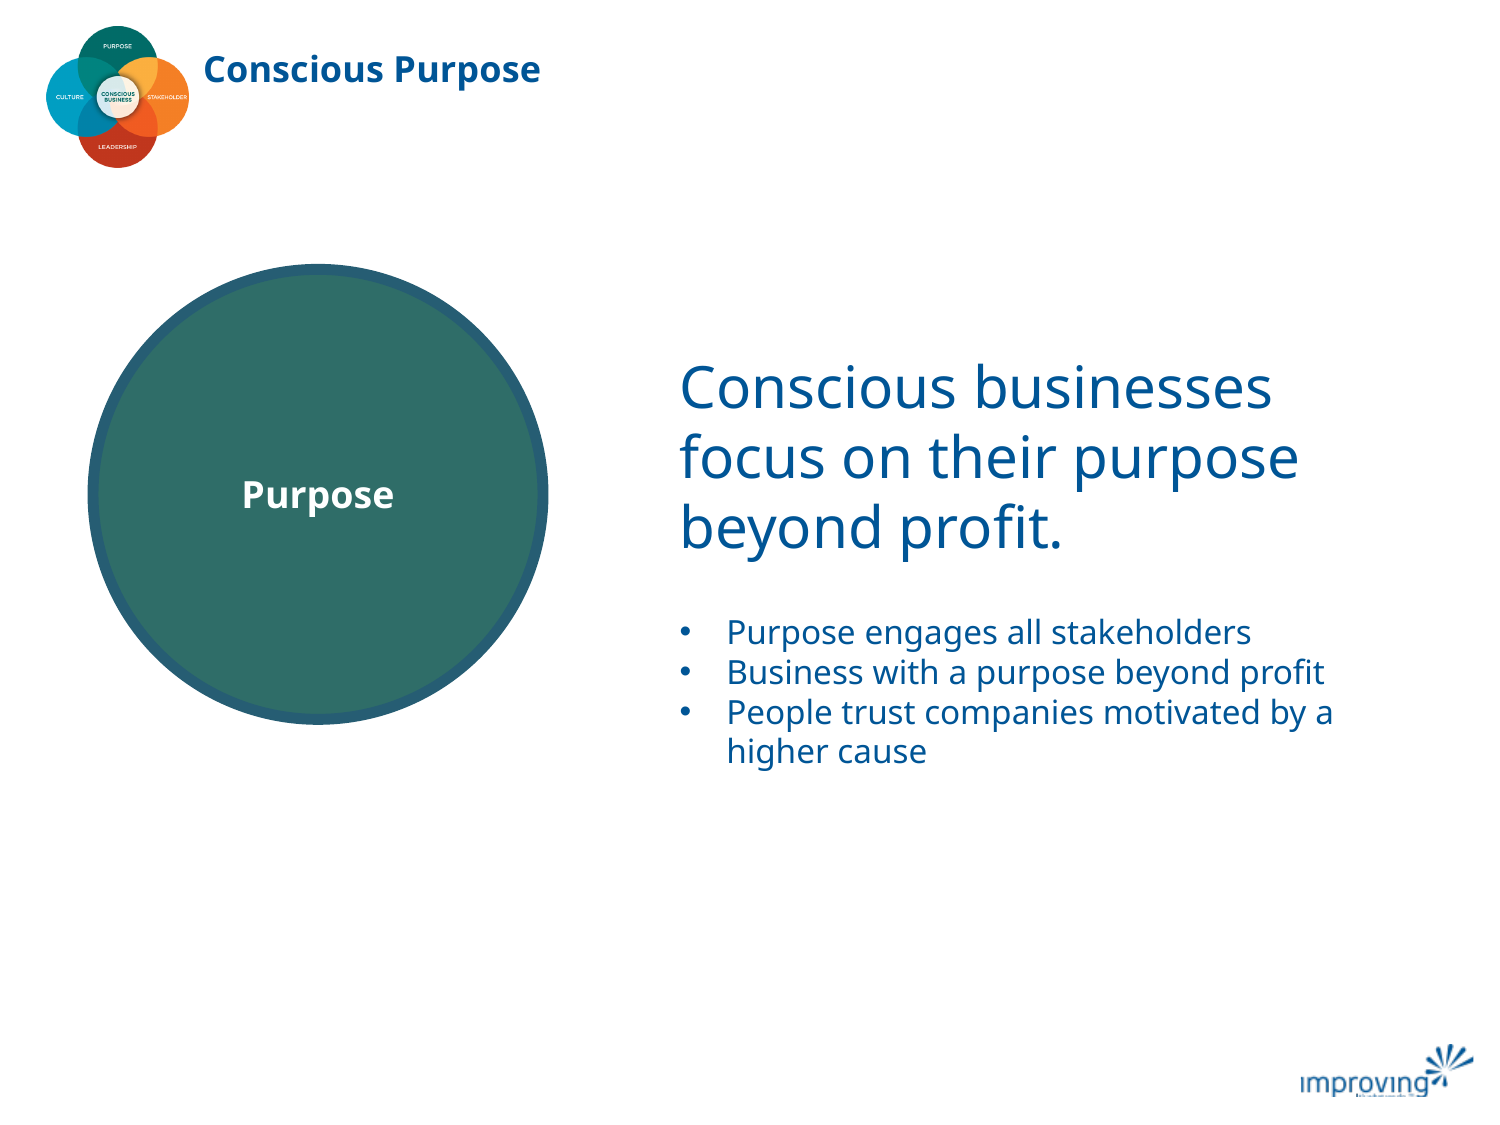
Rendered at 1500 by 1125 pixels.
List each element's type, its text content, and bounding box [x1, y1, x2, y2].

text_box Purpose [226, 464, 410, 524]
picture [46, 26, 189, 168]
list [46, 221, 1448, 999]
text_box [91, 268, 545, 721]
title Conscious Purpose [194, 38, 866, 98]
text_box Conscious businesses focus on their purpose beyond profit. [664, 342, 1448, 568]
text_box Purpose engages all stakeholders Business with a purpose beyond profit People trust companies motivated by a higher cause [664, 603, 1448, 818]
